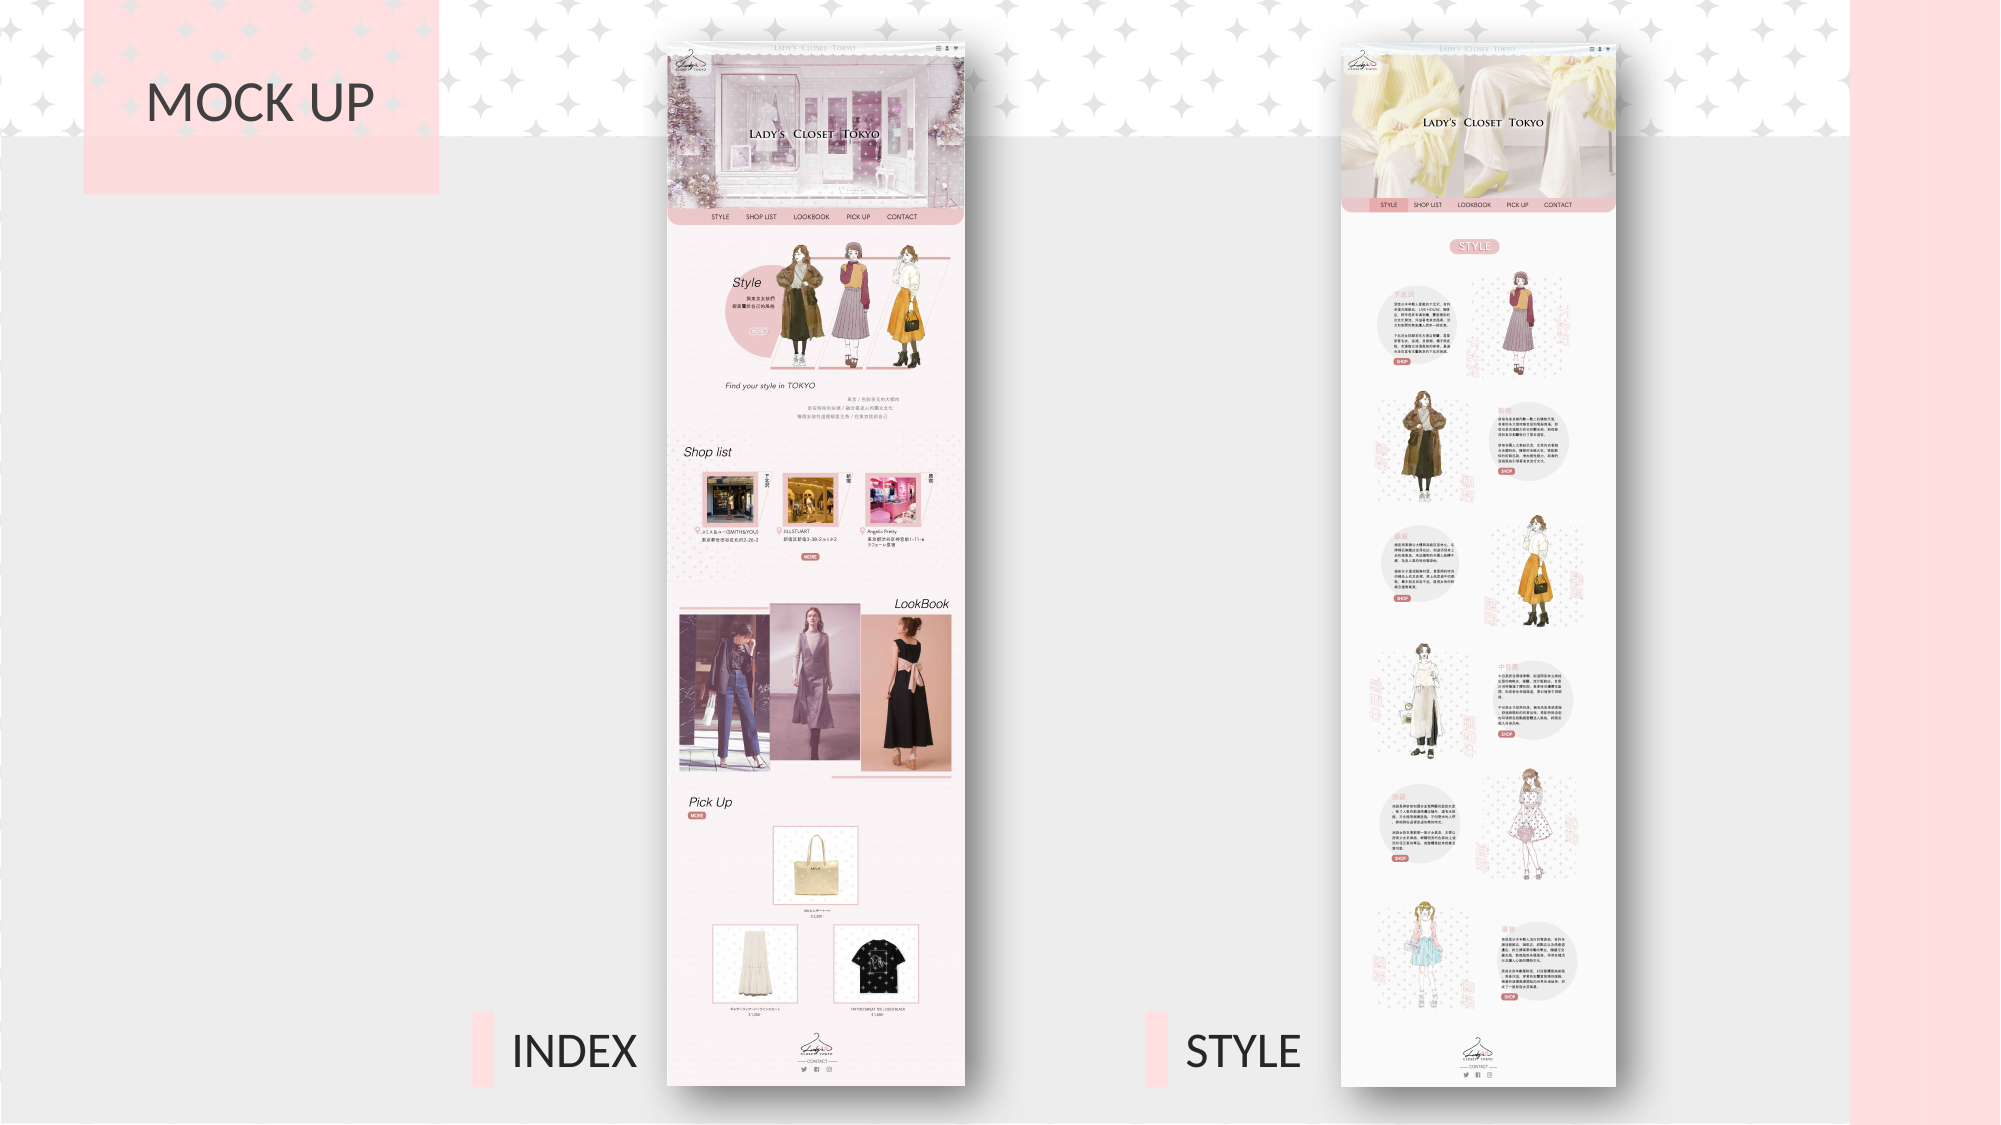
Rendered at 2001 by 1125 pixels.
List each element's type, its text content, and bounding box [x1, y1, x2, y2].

text_box MOCK UP [129, 55, 393, 141]
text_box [471, 1009, 971, 1087]
picture [0, 0, 2001, 1125]
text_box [1145, 1009, 1645, 1087]
